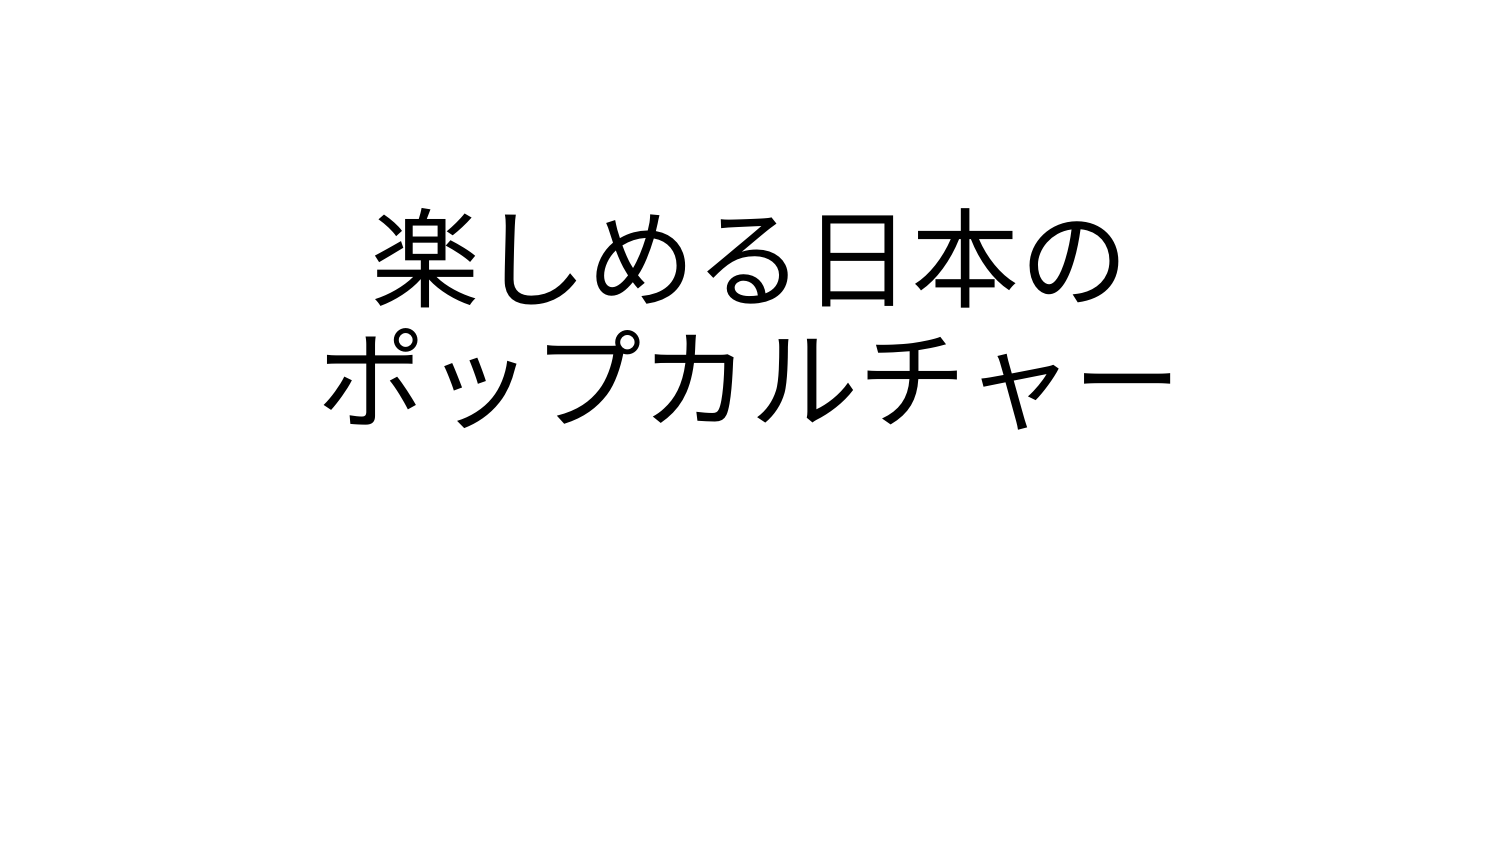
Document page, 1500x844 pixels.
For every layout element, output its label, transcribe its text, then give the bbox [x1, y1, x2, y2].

title 楽しめる日本の ポップカルチャー [51, 122, 1449, 459]
